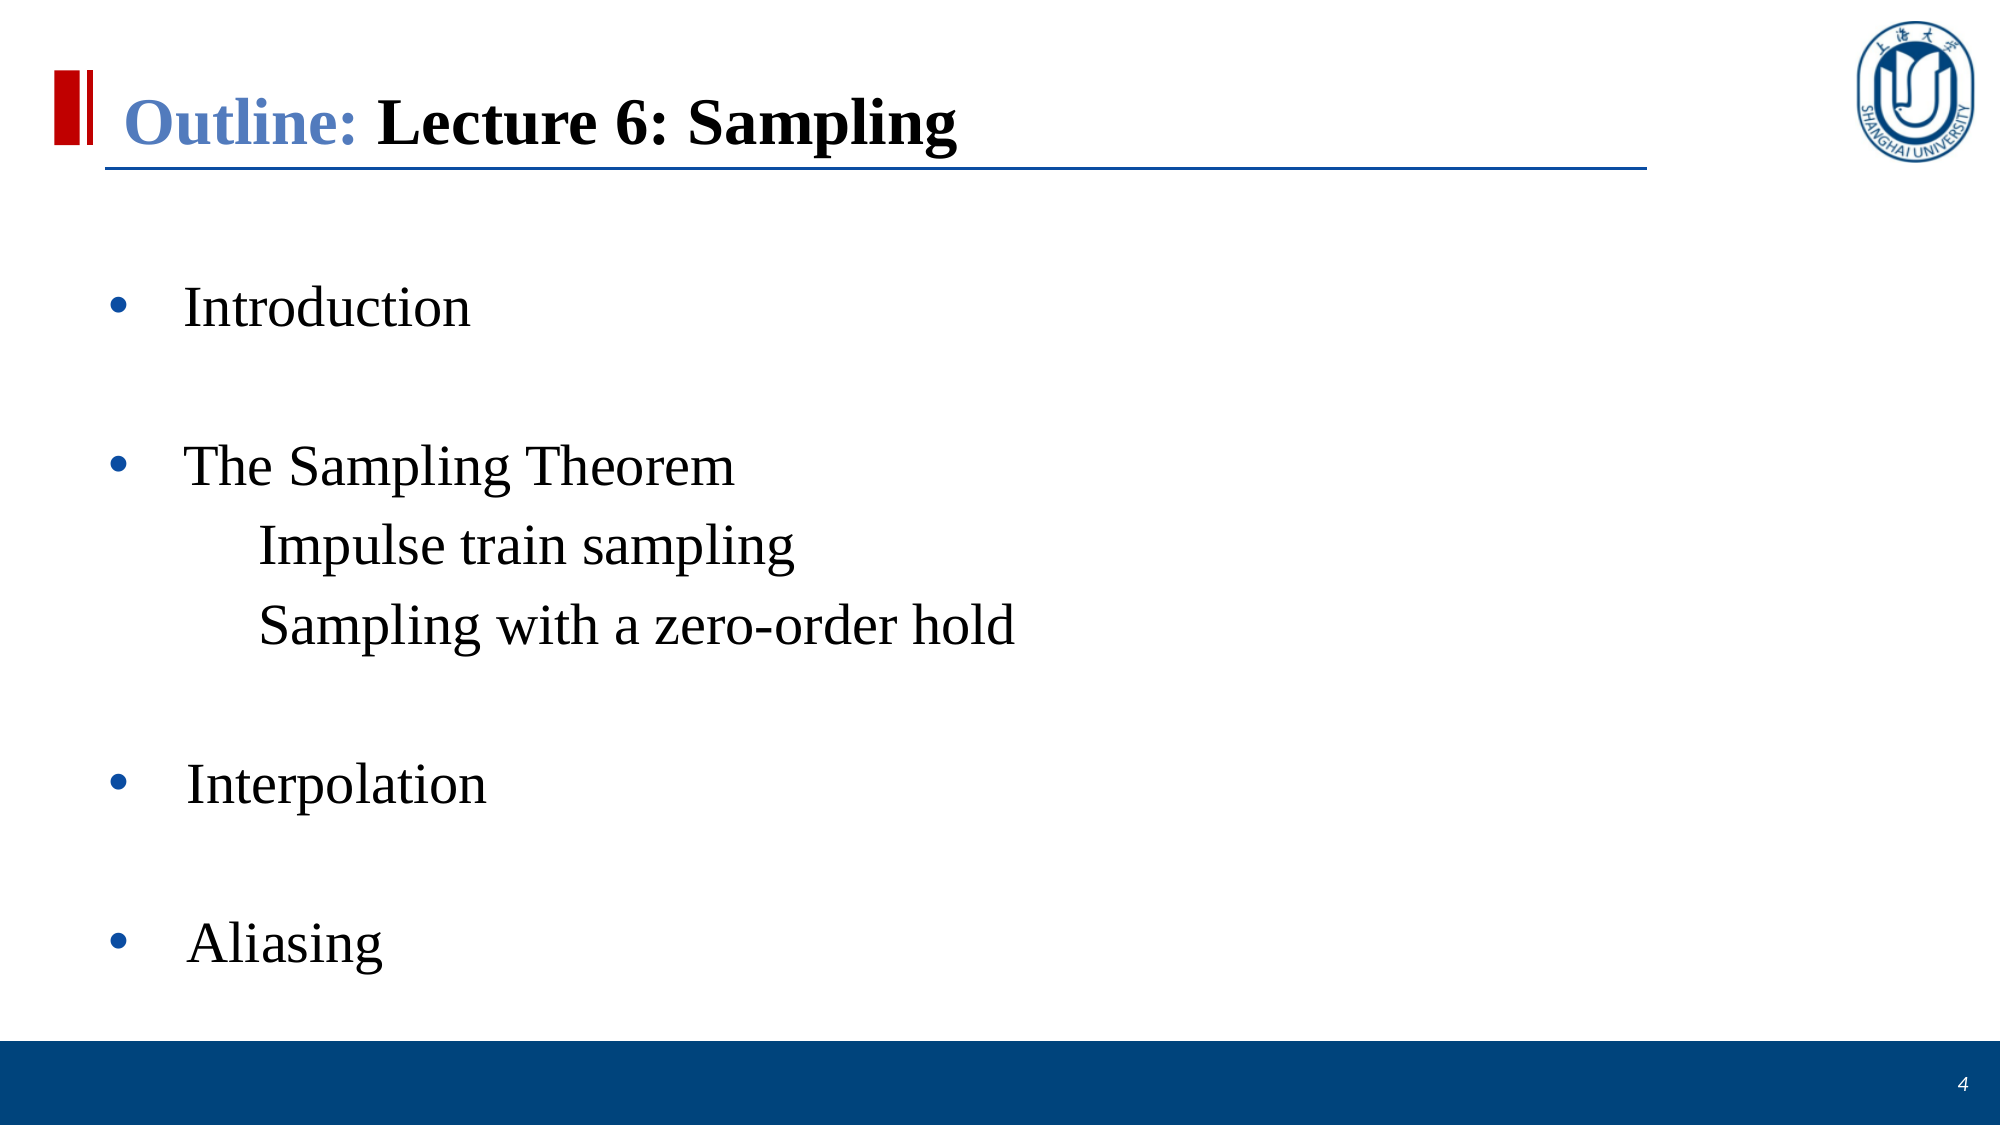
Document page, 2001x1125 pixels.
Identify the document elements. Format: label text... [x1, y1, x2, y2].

list Introduction The Sampling Theorem Impulse train sampling Sampling with a zero-order hold Interpolation Aliasing [108, 268, 1784, 1021]
slide_number 4 [1768, 1052, 1984, 1113]
picture [1855, 21, 1978, 163]
title Outline: Lecture 6: Sampling [108, 37, 1857, 167]
